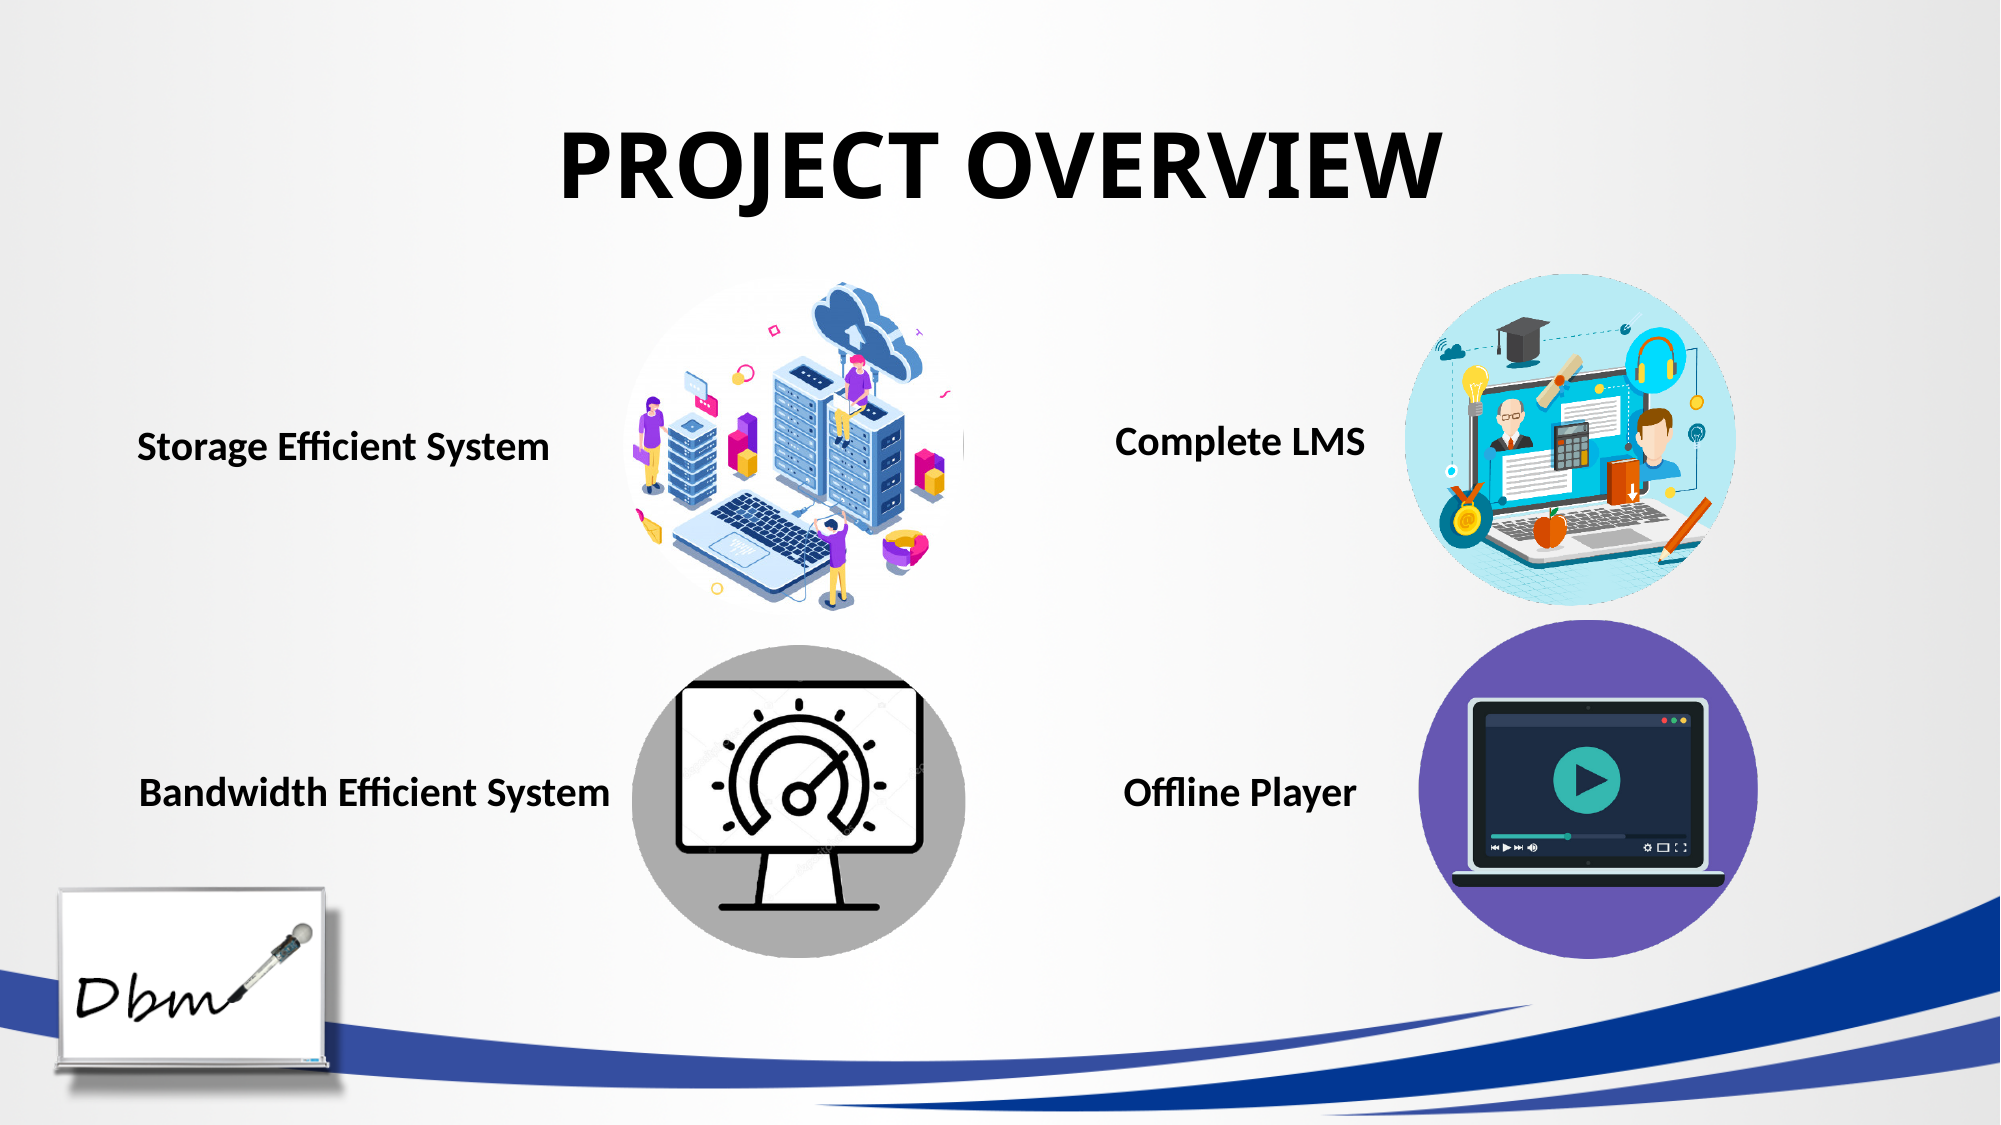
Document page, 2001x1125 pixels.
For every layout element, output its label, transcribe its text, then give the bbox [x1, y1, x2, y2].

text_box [1100, 253, 1829, 626]
picture [0, 0, 2000, 1125]
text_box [119, 256, 1044, 633]
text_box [1106, 592, 1788, 1024]
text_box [121, 645, 1016, 958]
title PROJECT OVERVIEW [137, 59, 1863, 278]
